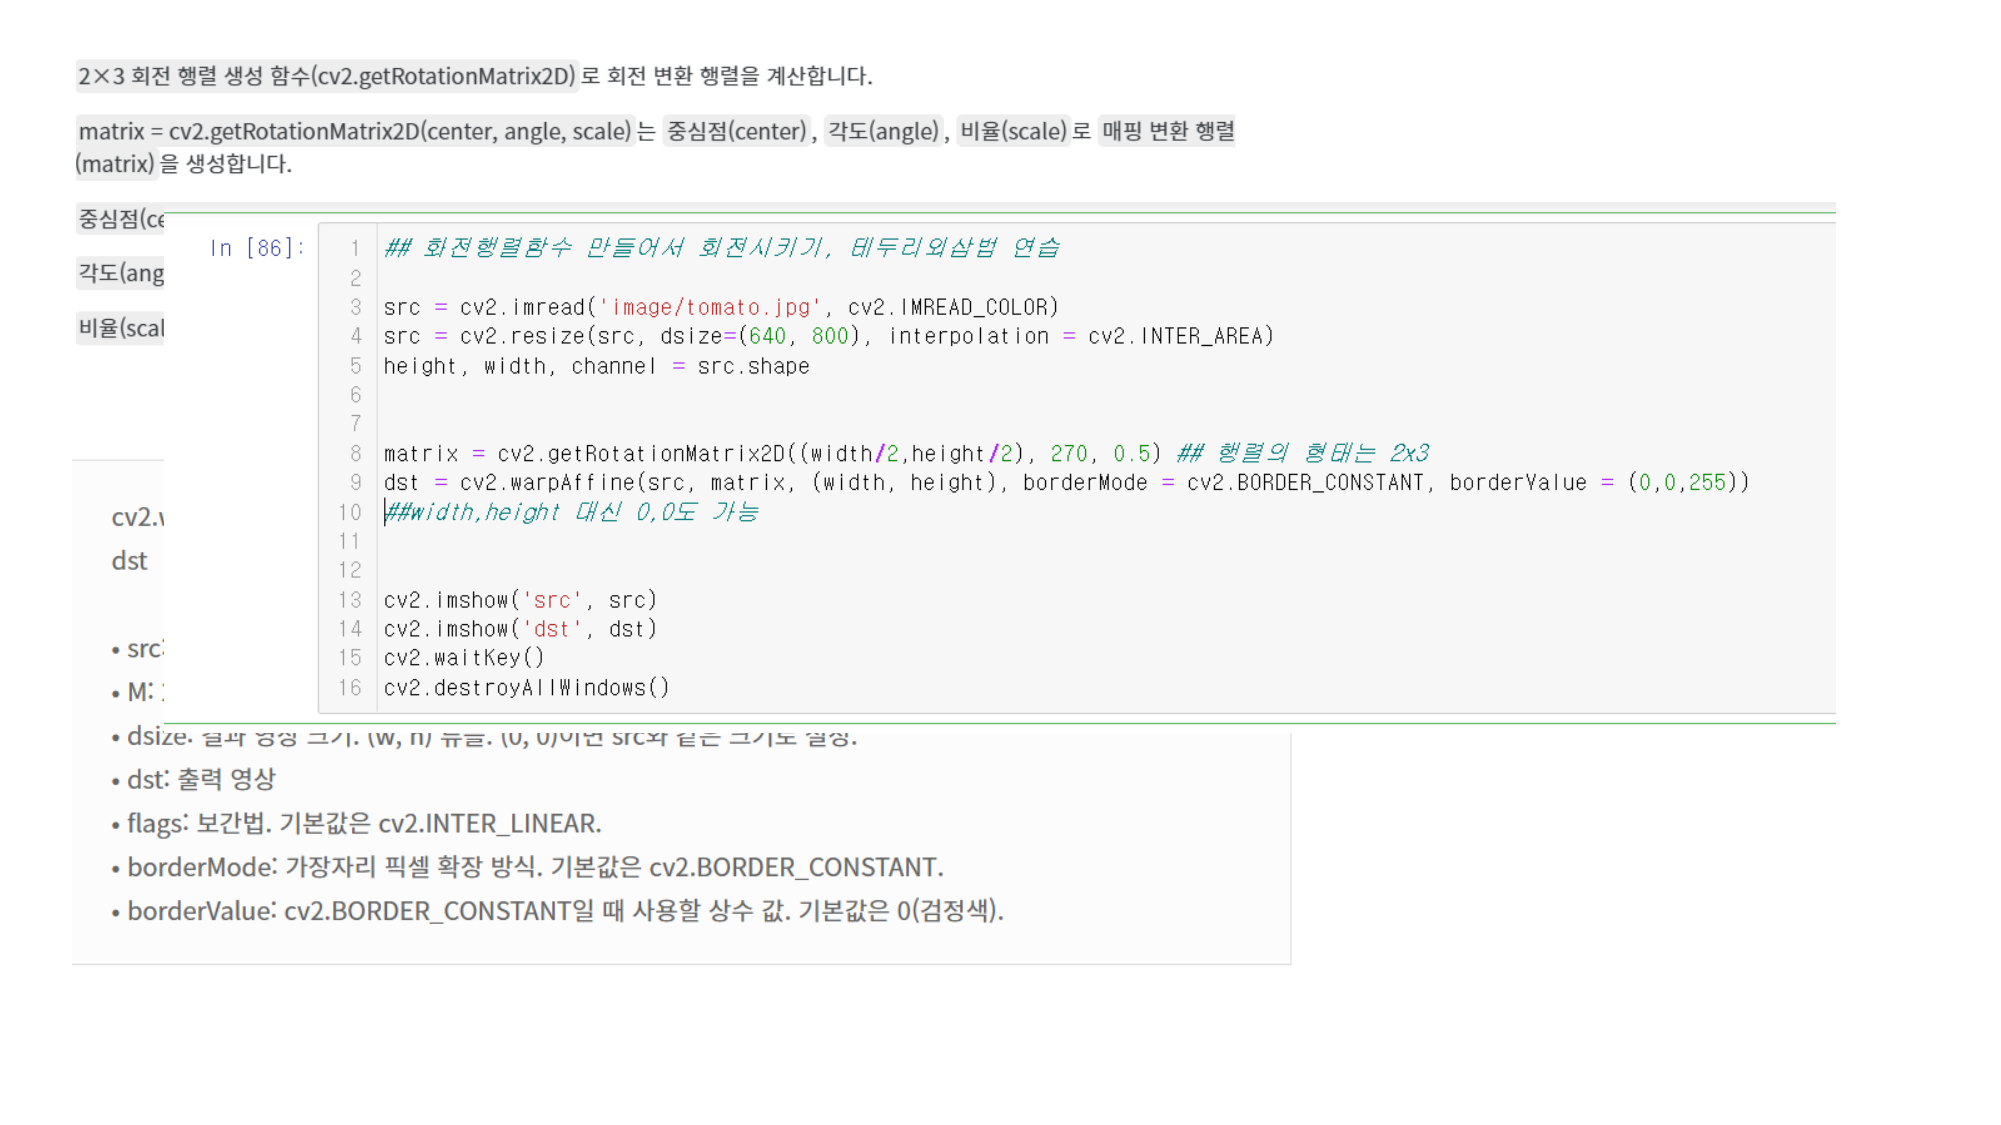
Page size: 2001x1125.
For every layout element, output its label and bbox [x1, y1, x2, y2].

picture [72, 43, 1836, 974]
